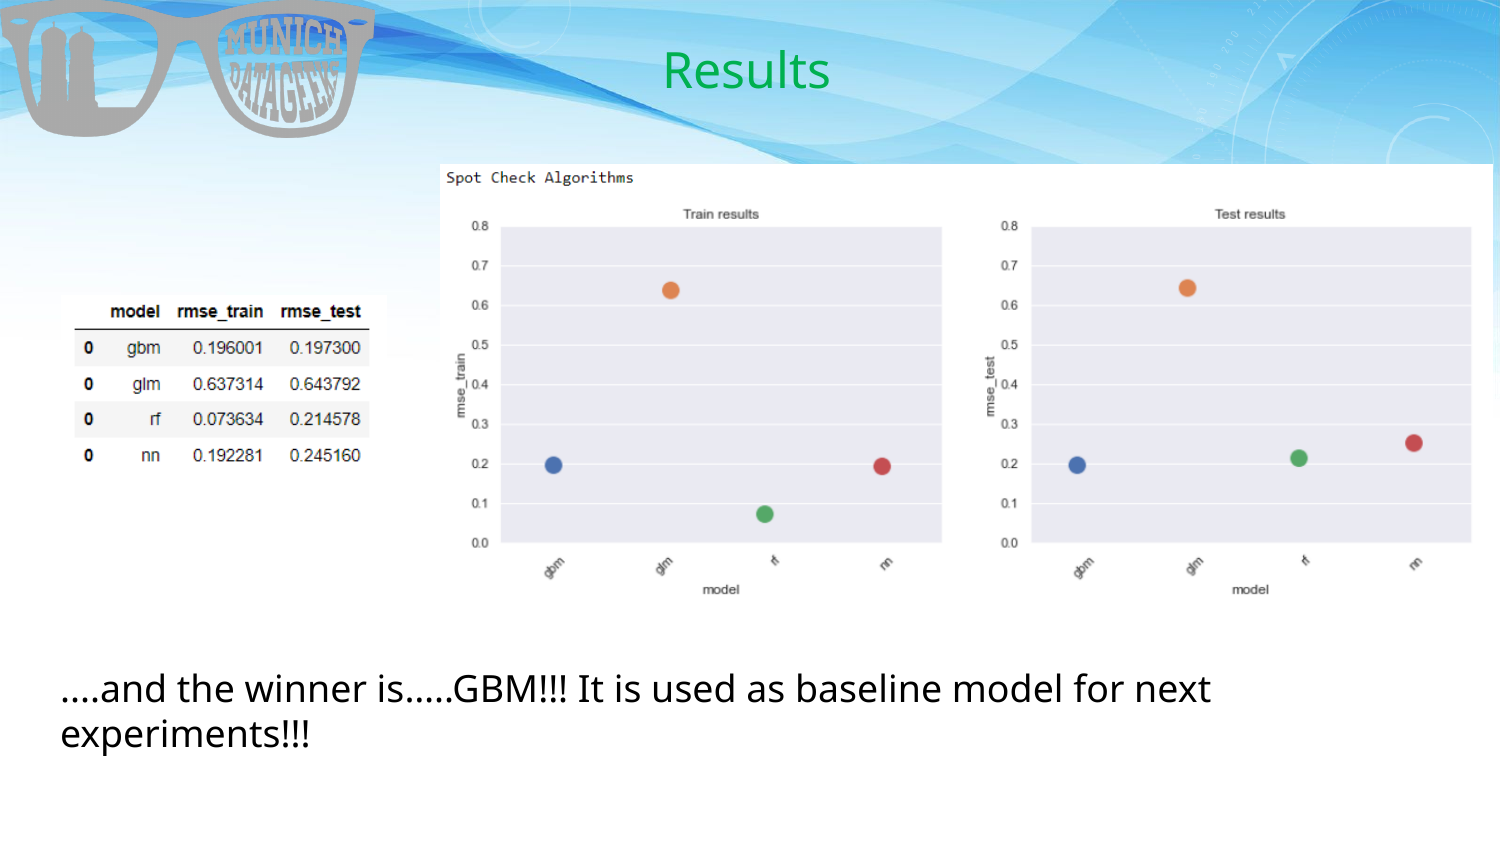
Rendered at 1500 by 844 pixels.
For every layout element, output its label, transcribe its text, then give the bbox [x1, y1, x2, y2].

text_box ....and the winner is…..GBM!!! It is used as baseline model for next experiments!!! [45, 657, 1449, 762]
picture [0, 0, 1500, 844]
text_box Results [381, 31, 1368, 106]
